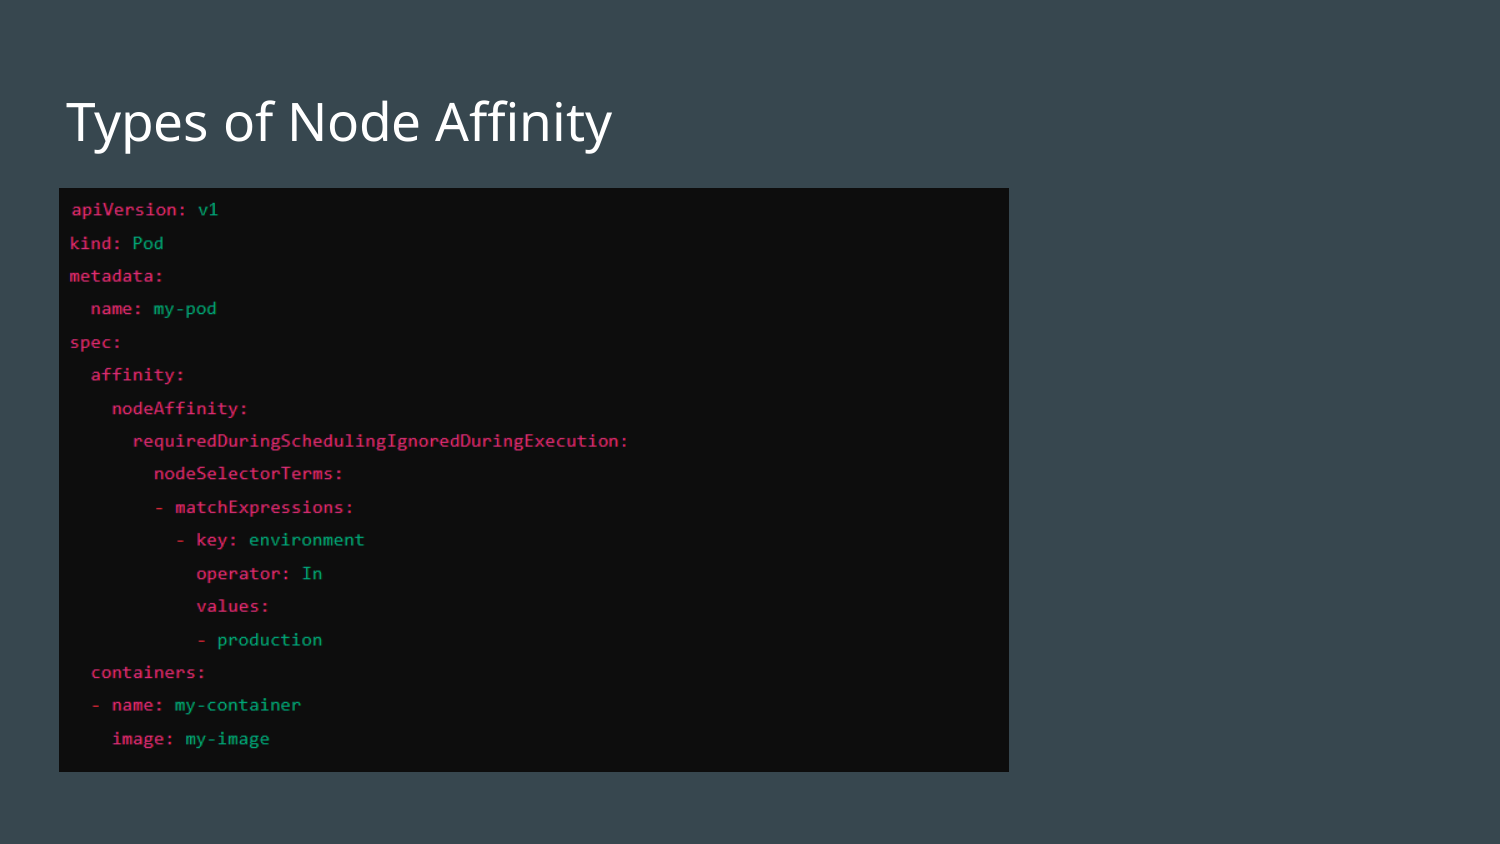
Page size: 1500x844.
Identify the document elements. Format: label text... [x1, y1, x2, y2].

title Types of Node Affinity [51, 72, 1449, 167]
picture [58, 188, 1010, 773]
